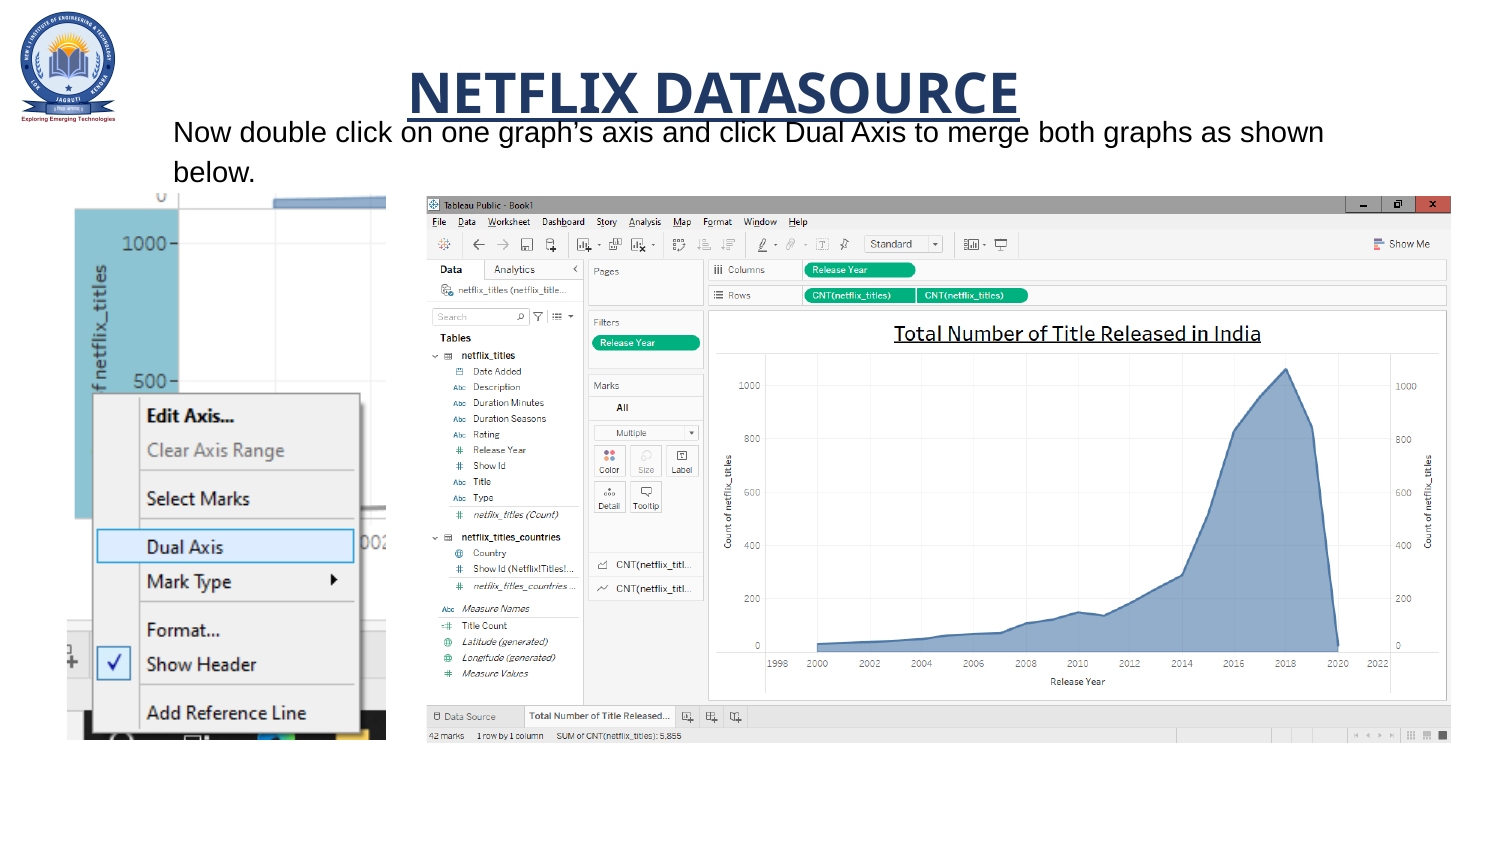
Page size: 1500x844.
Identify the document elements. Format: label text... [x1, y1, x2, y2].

picture [66, 193, 387, 740]
picture [426, 196, 1452, 743]
text_box NETFLIX DATASOURCE [66, 0, 1361, 148]
text_box Now double click on one graph’s axis and click Dual Axis to merge both graphs as shown below. [139, 100, 1361, 197]
picture [0, 0, 66, 135]
